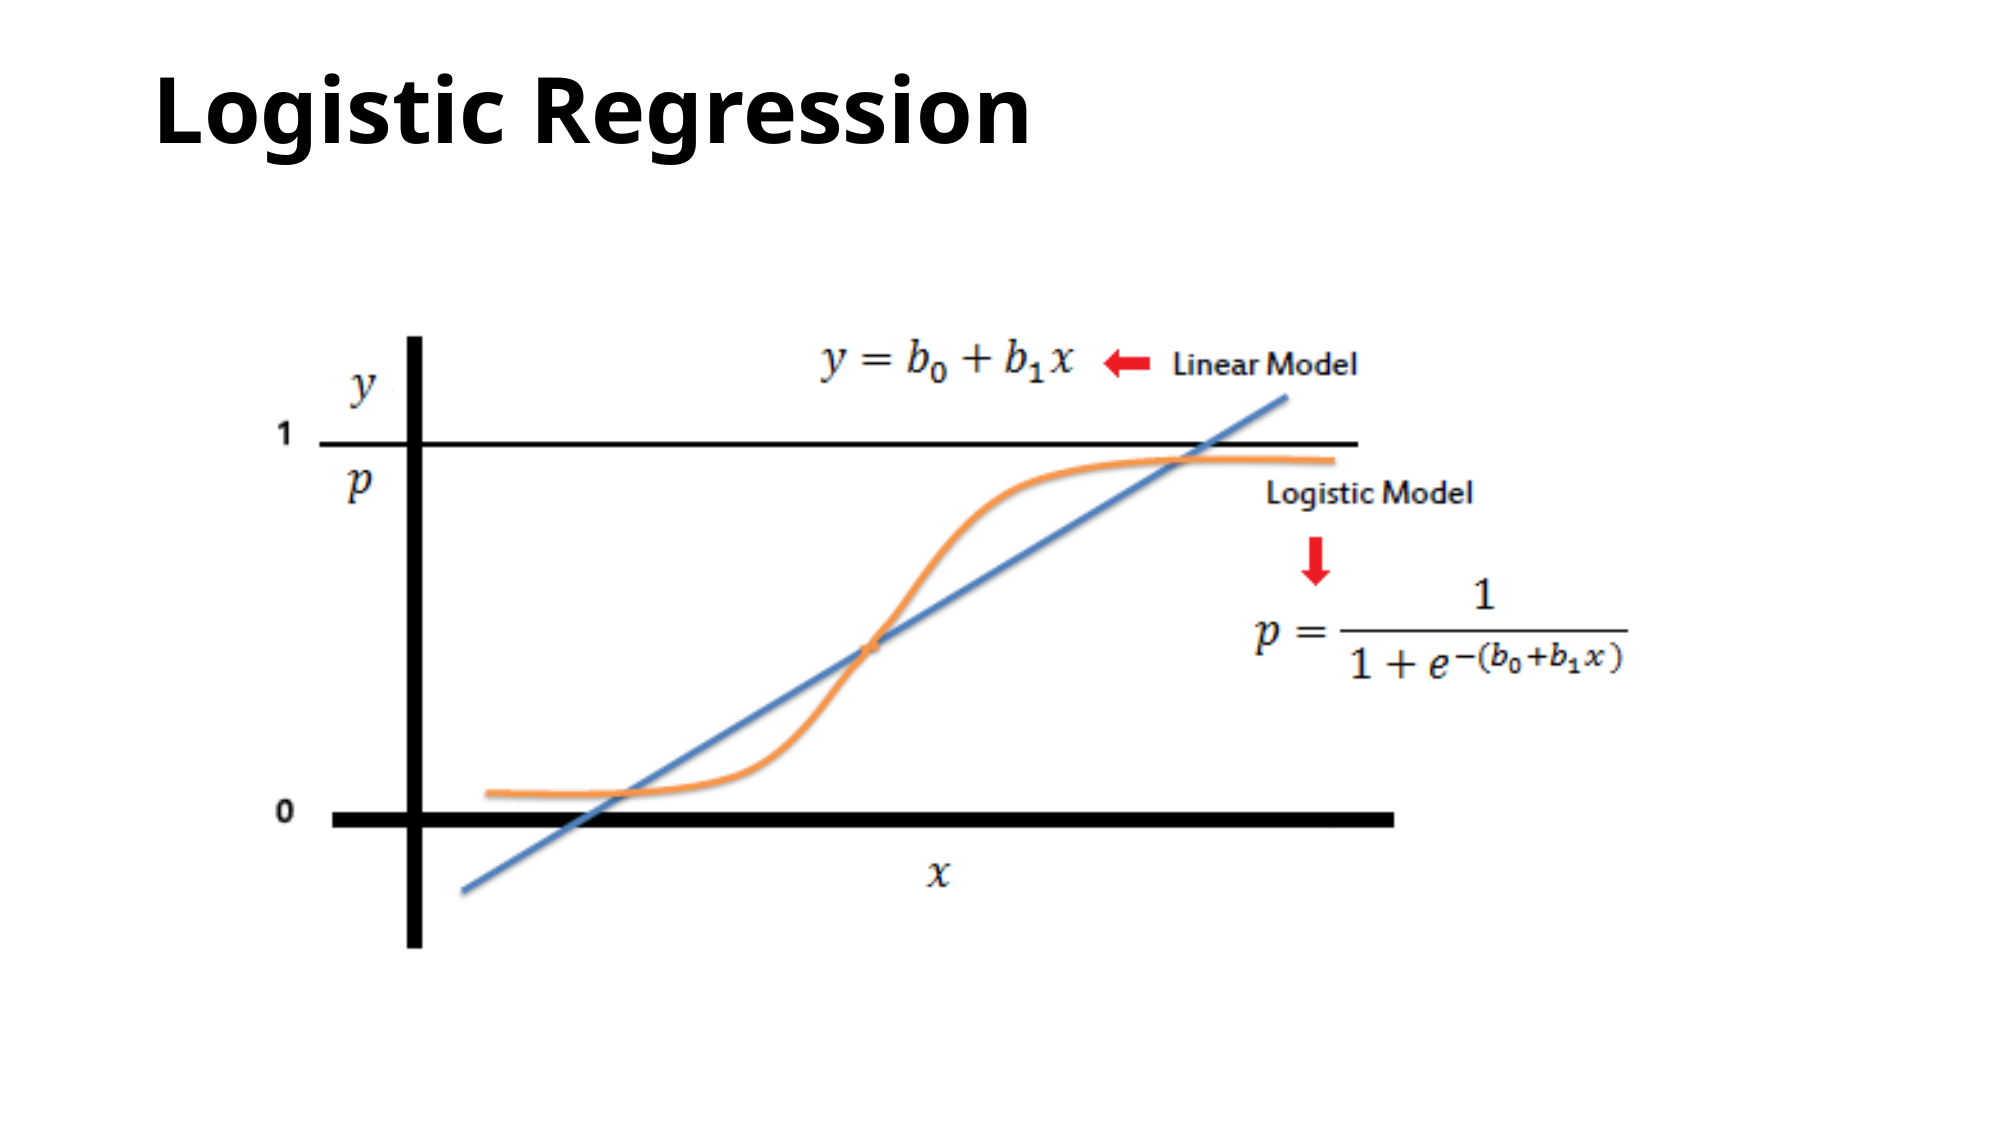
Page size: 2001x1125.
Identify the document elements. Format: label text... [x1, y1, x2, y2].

title Logistic Regression [137, 59, 1863, 278]
picture [220, 242, 1688, 1029]
